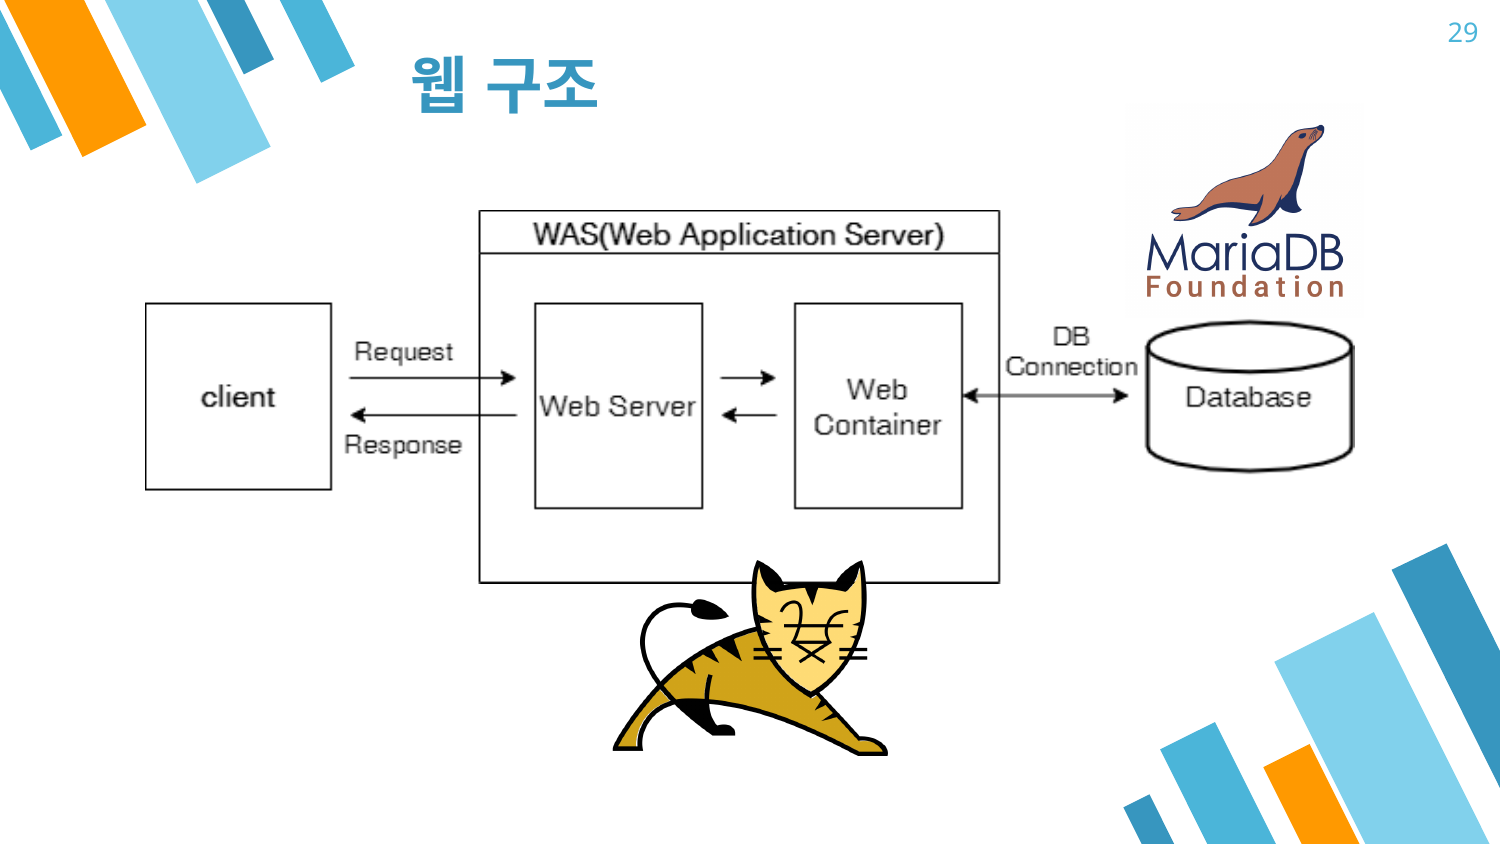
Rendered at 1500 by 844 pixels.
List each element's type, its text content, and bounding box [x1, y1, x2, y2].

title 웹 구조 [395, 24, 1341, 136]
slide_number 29 [1403, 0, 1494, 65]
picture [144, 102, 1364, 757]
